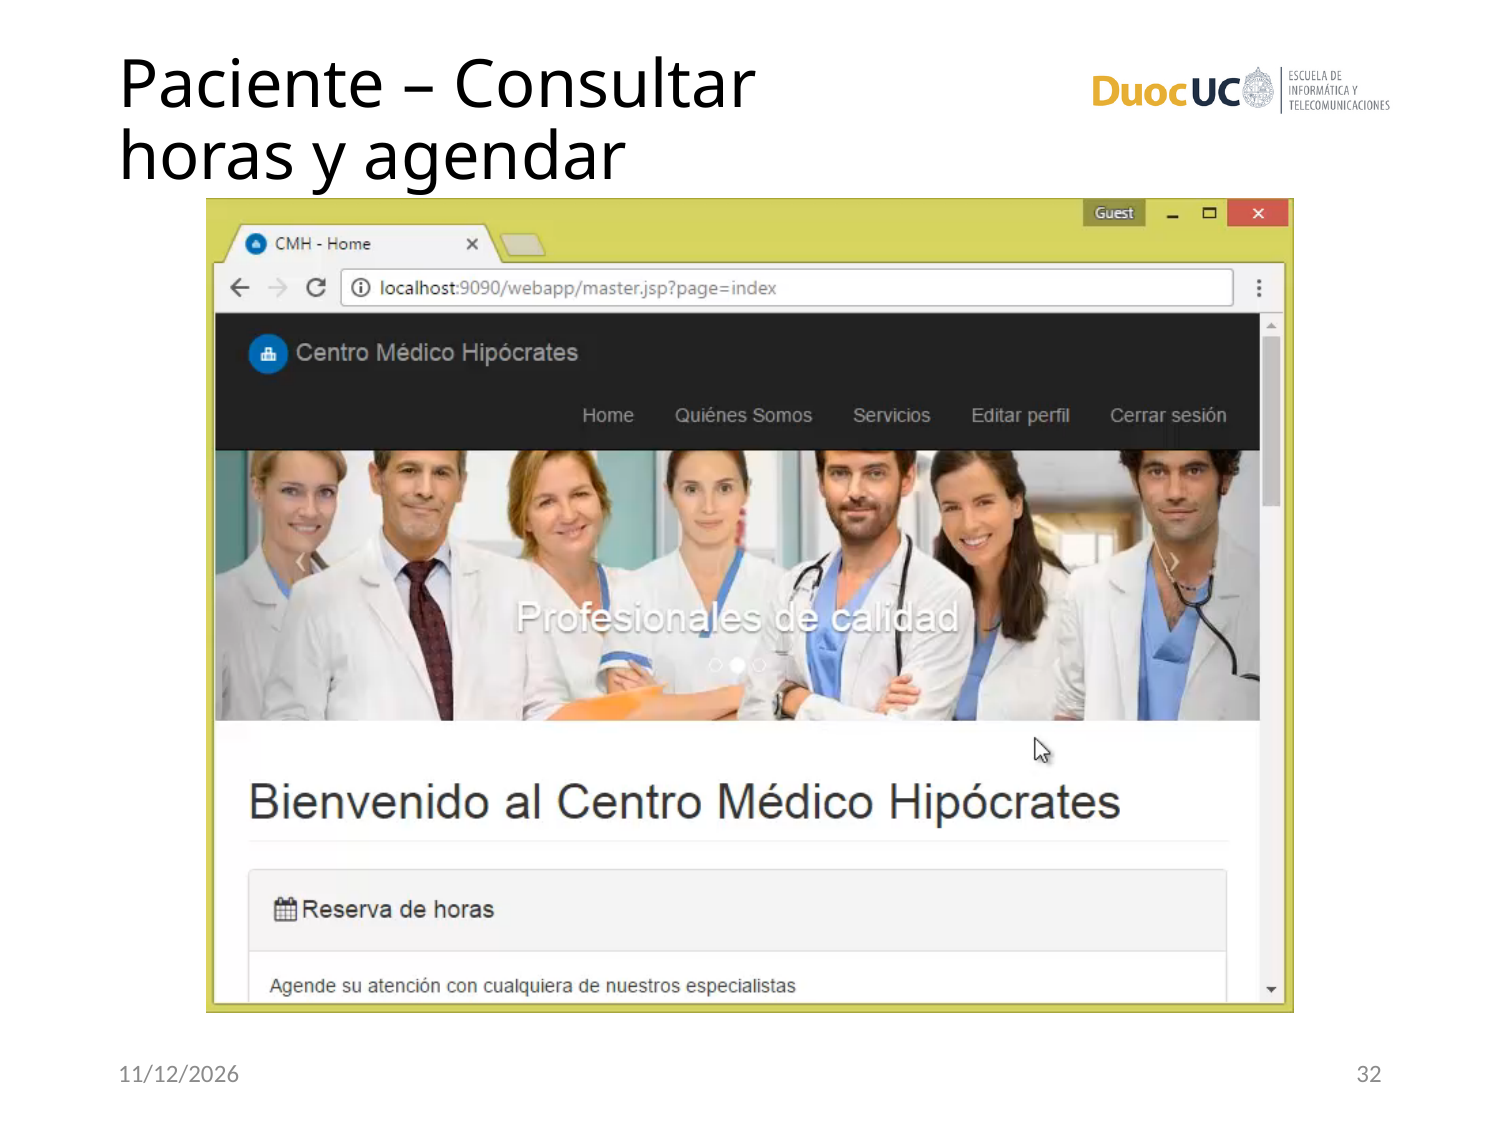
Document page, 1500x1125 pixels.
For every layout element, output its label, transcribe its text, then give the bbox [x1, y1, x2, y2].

picture [1085, 59, 1397, 118]
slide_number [103, 1042, 441, 1103]
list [206, 197, 1294, 1014]
slide_number 32 [1059, 1042, 1397, 1103]
title Paciente – Consultar horas y agendar [103, 59, 959, 185]
